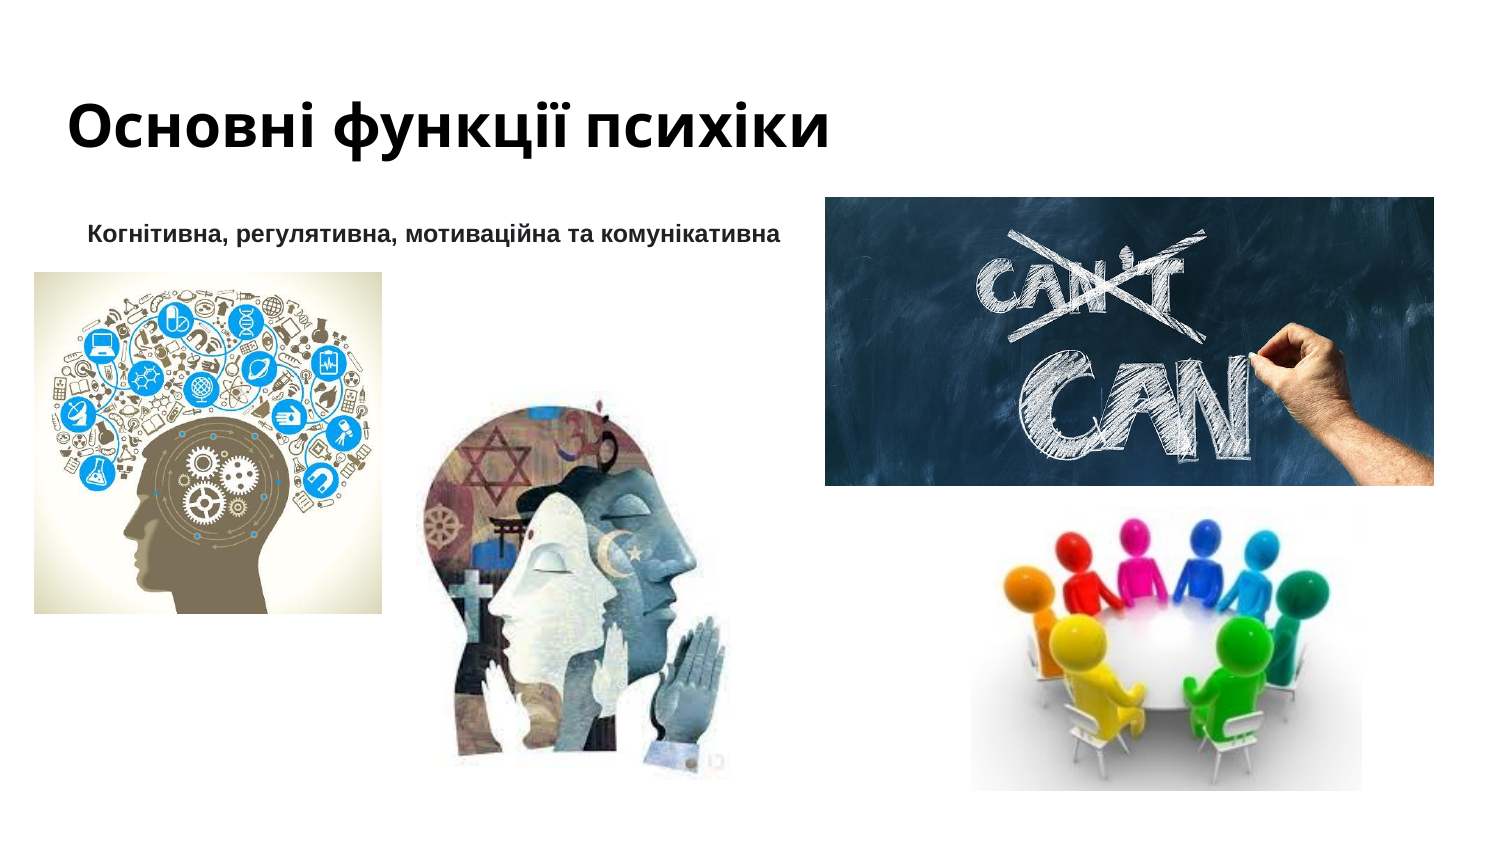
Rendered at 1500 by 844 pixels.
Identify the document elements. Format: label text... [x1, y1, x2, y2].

picture [33, 272, 383, 615]
picture [825, 197, 1434, 486]
picture [970, 507, 1362, 791]
picture [416, 390, 733, 781]
title Основні функції психіки [51, 72, 1449, 176]
list Когнітивна, регулятивна, мотиваційна та комунікативна [72, 197, 1470, 759]
